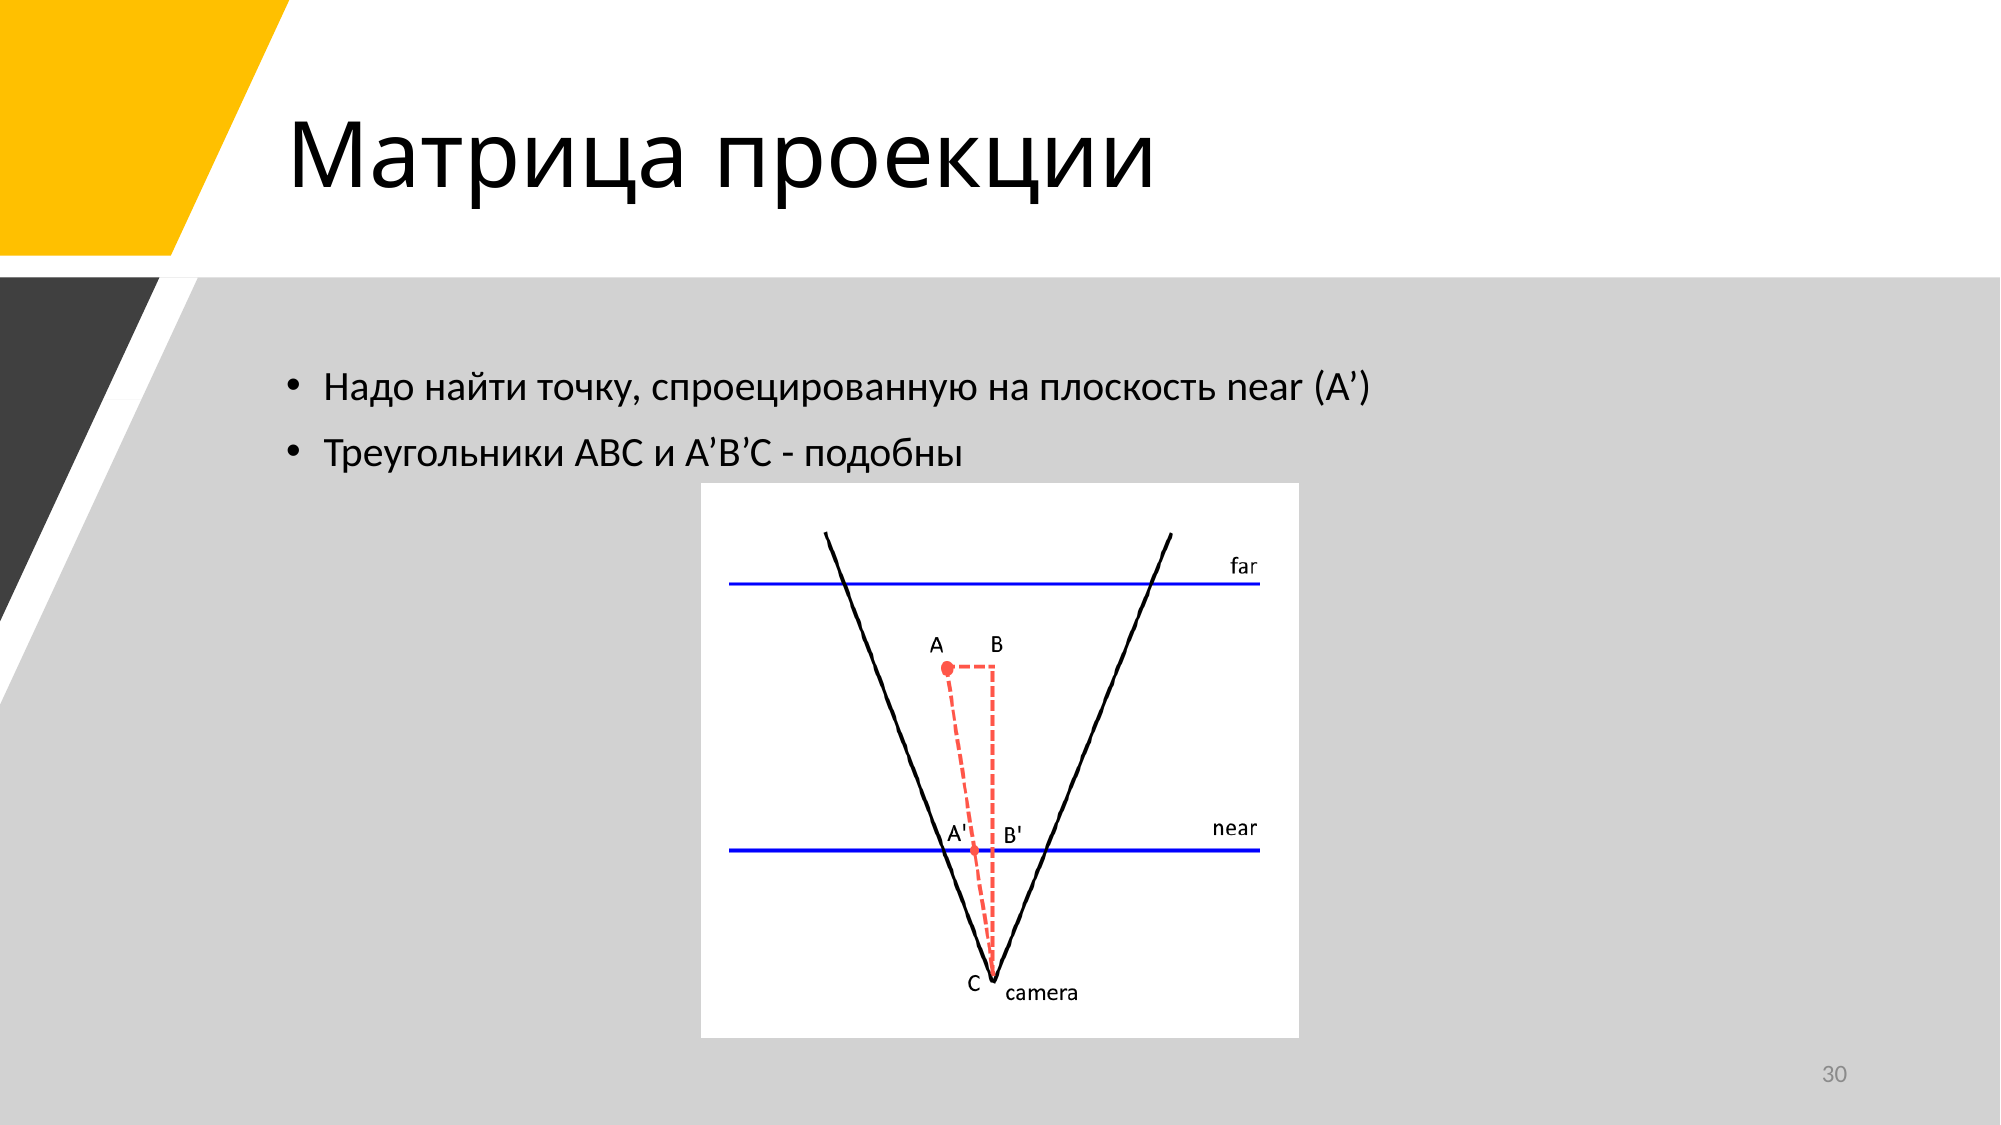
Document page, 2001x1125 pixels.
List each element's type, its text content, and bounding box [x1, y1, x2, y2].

picture [701, 483, 1299, 1038]
title Матрица проекции [271, 60, 1808, 255]
text_box [0, 0, 291, 257]
text_box [0, 276, 2000, 1125]
text_box [0, 276, 162, 622]
slide_number 30 [1412, 1042, 1863, 1103]
list Надо найти точку, спроецированную на плоскость near (A’) Треугольники ABC и A’B’C - подобны [271, 356, 1808, 487]
